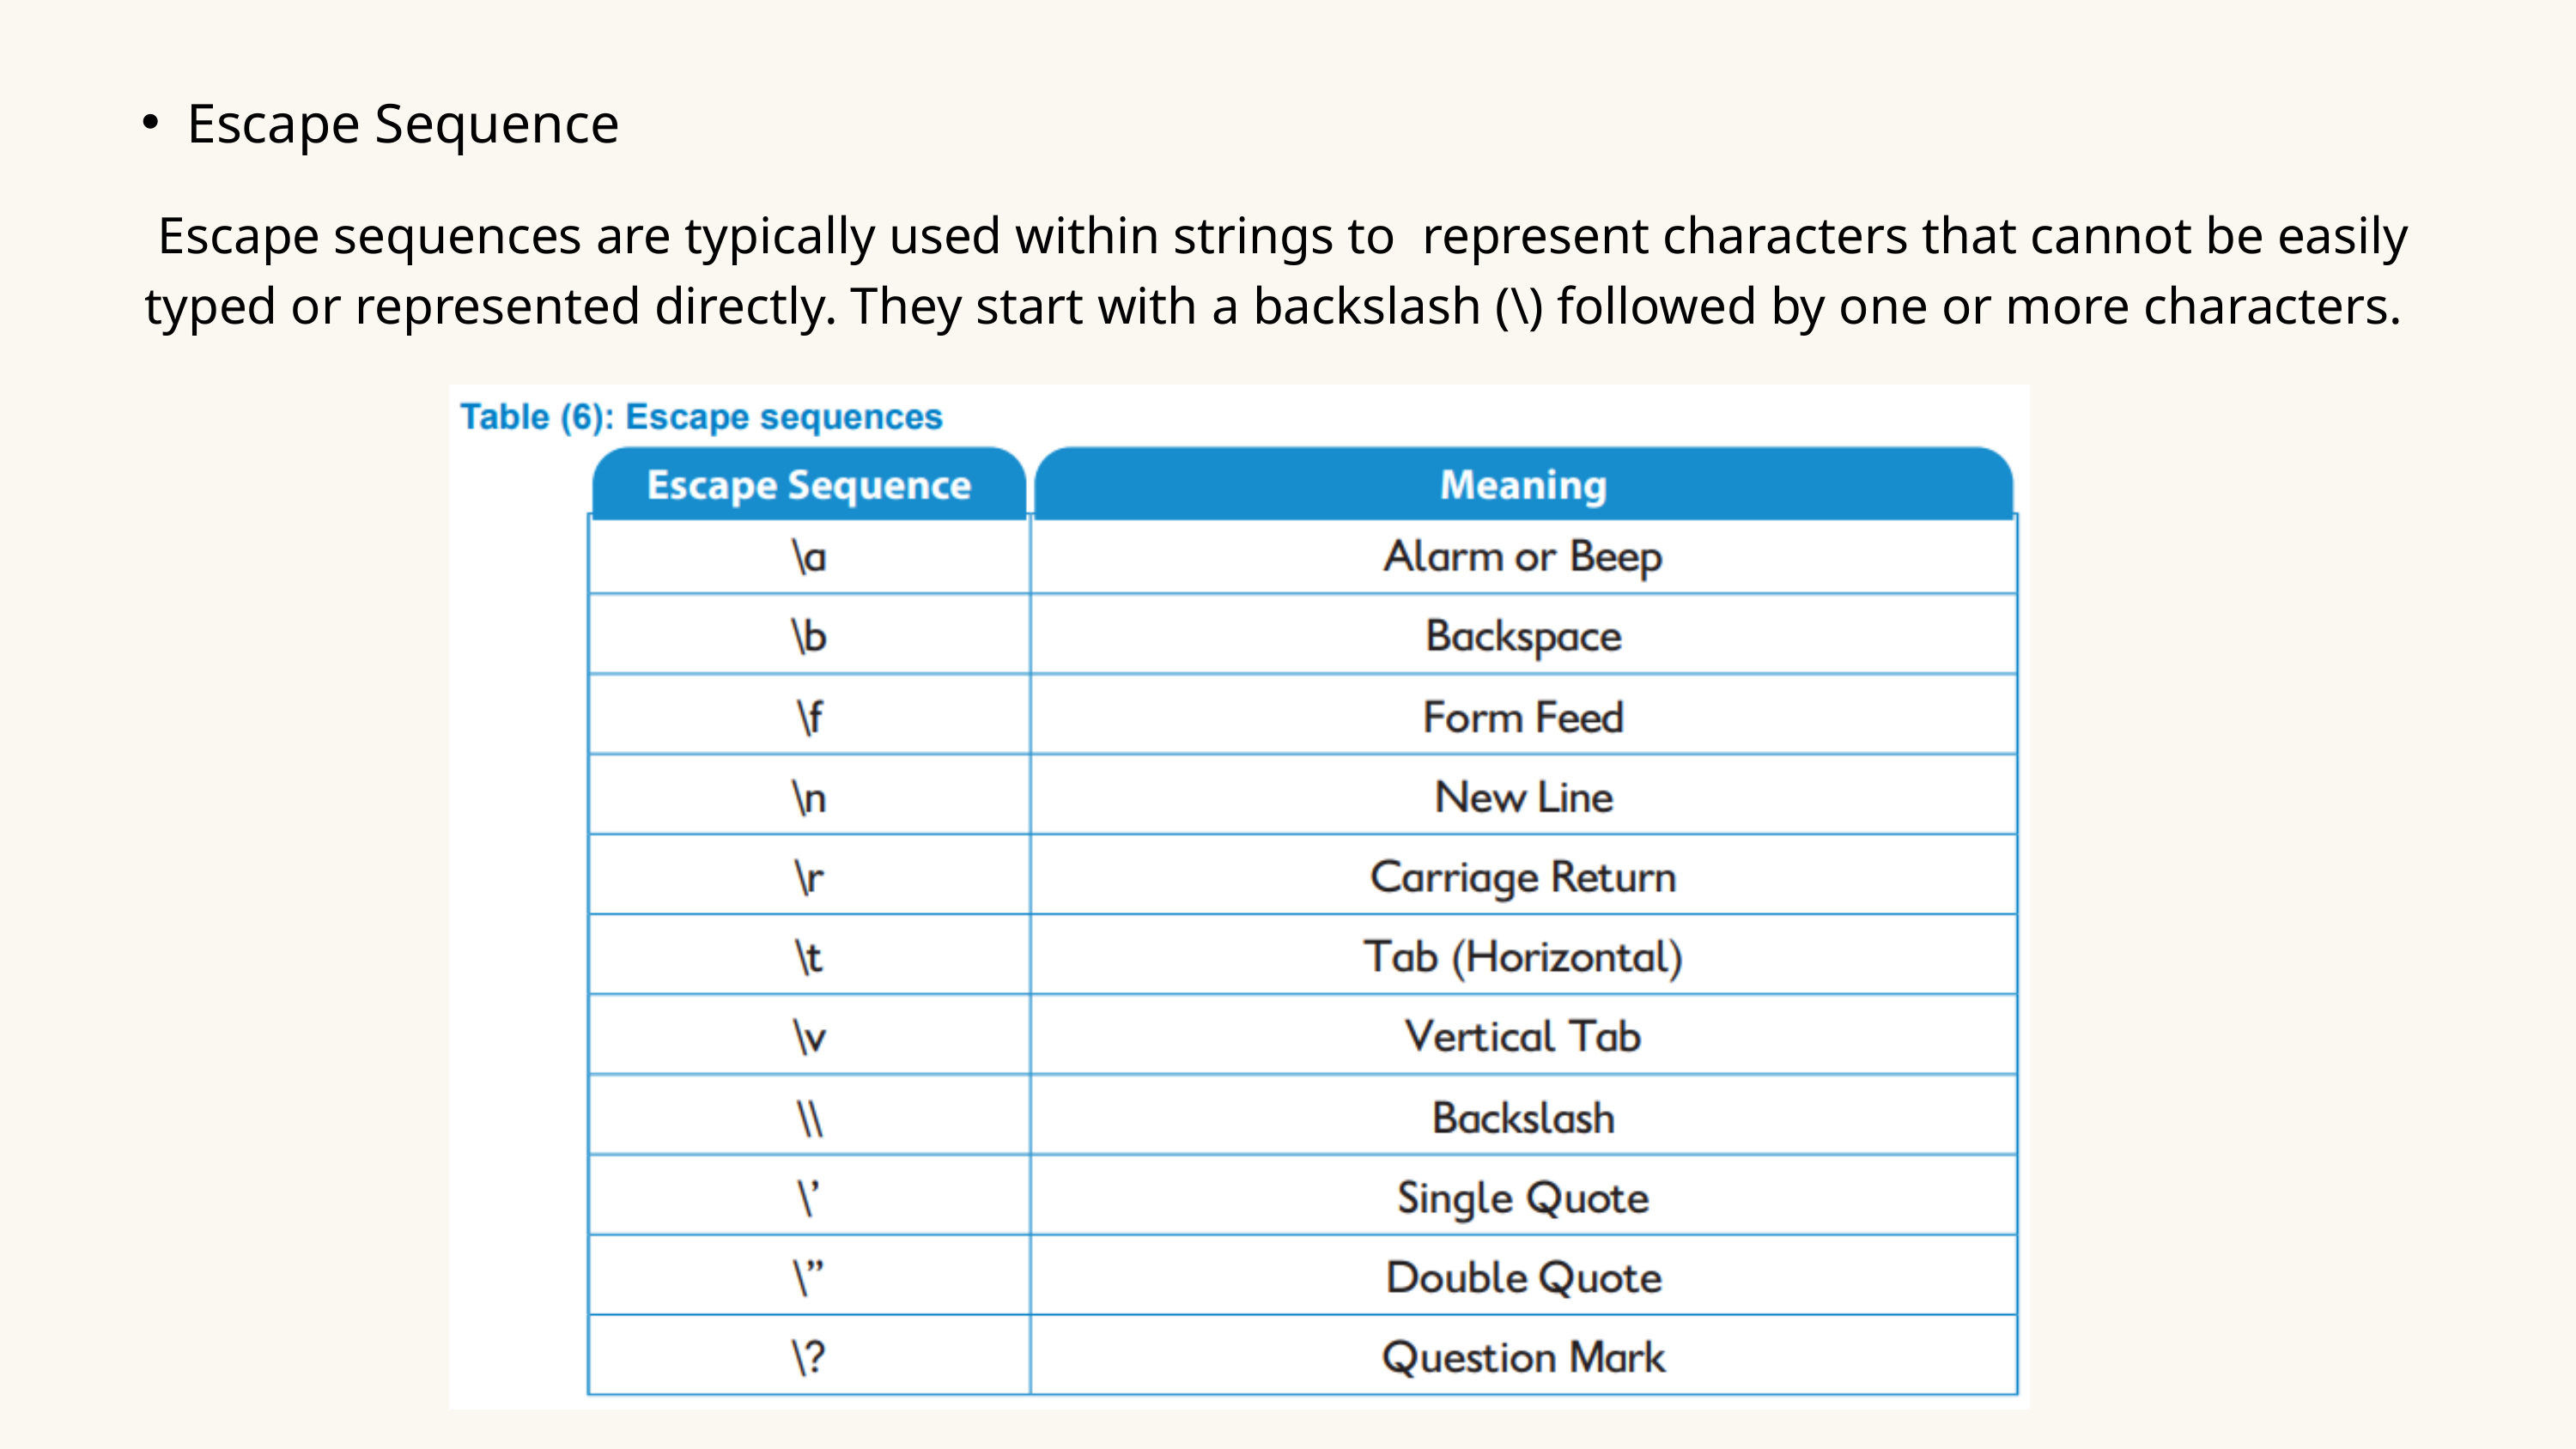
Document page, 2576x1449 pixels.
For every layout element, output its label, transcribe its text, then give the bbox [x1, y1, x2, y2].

text_box Escape Sequence [83, 78, 633, 154]
text_box [448, 385, 2031, 1410]
text_box Escape sequences are typically used within strings to represent characters that cannot be easily typed or represented directly. They start with a backslash (\) followed by one or more characters. [144, 193, 2522, 334]
